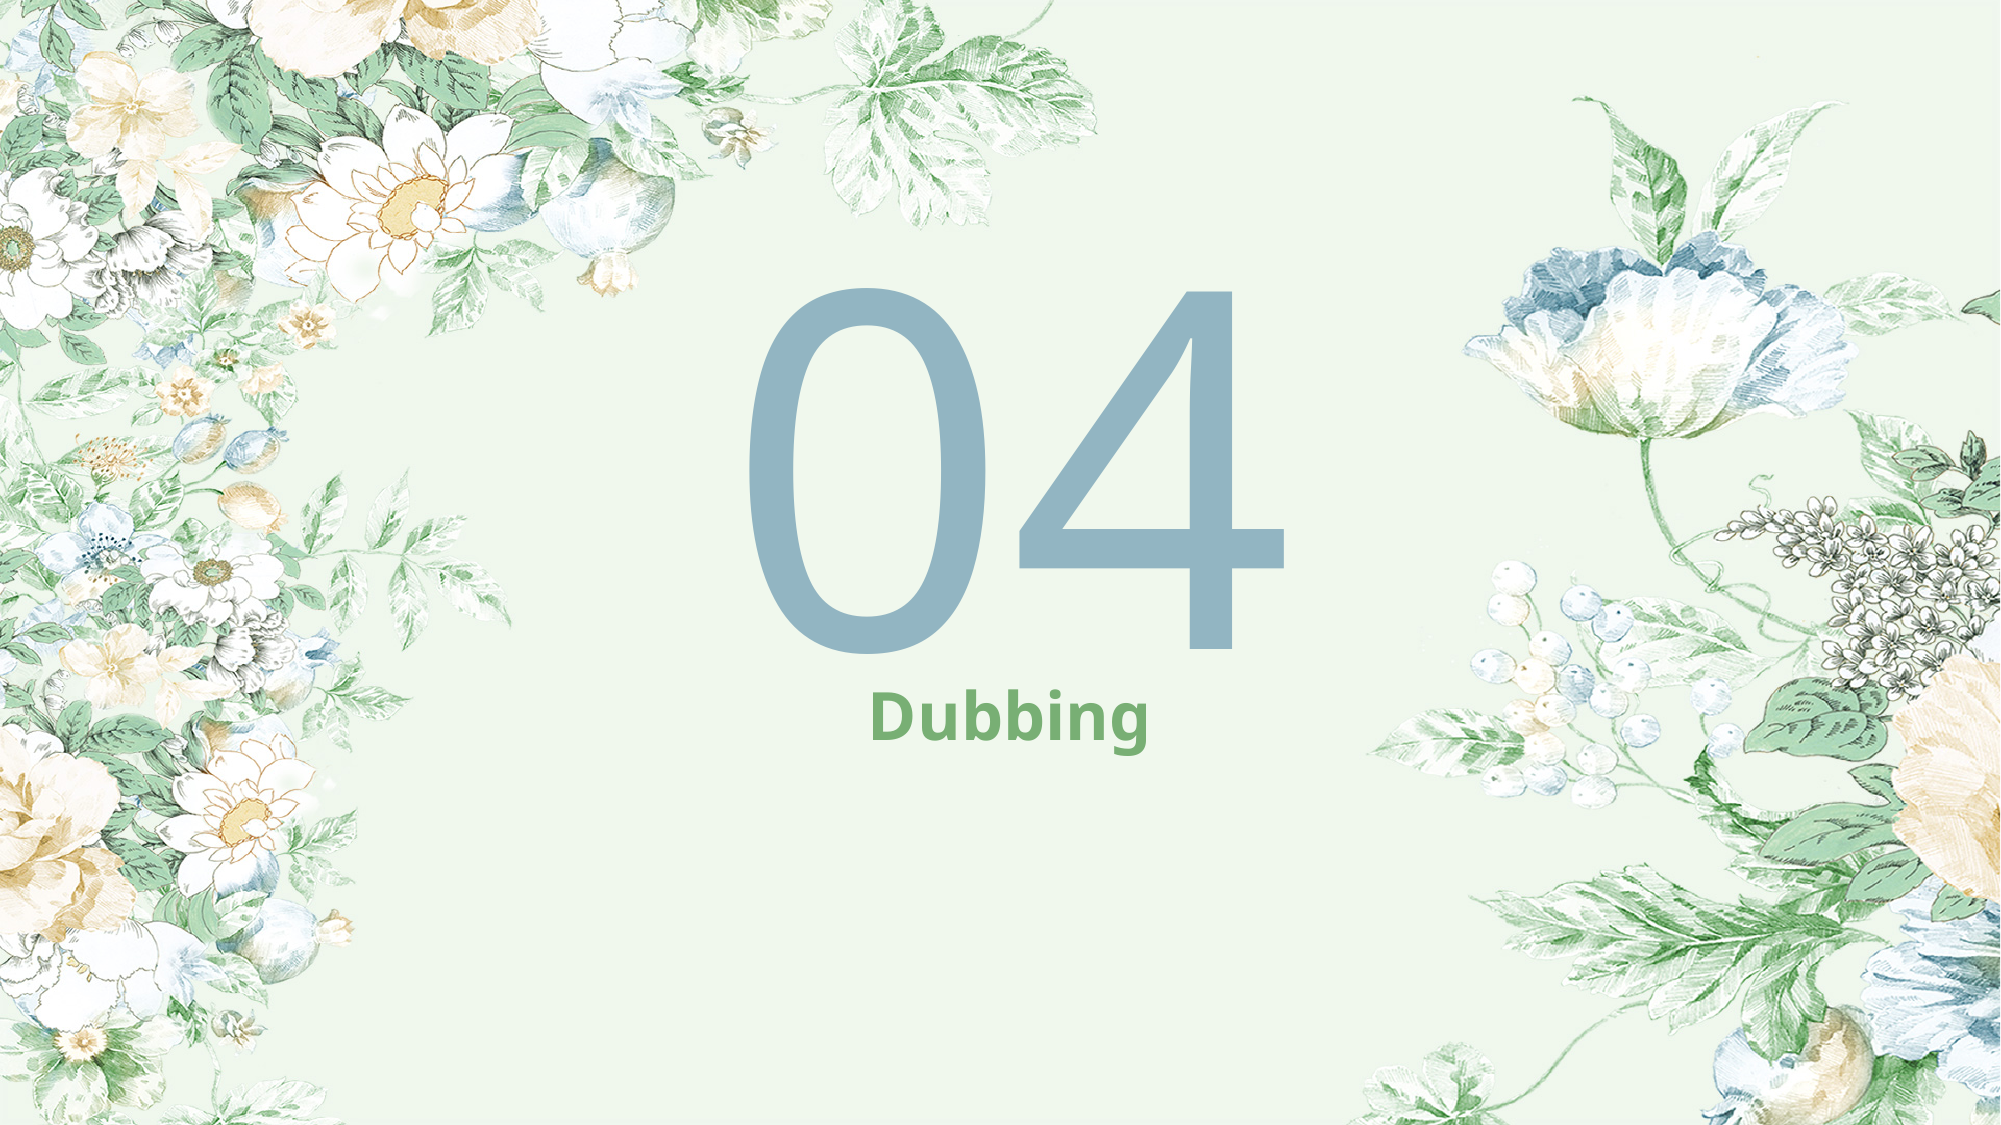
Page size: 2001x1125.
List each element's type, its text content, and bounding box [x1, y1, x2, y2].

text_box 04 [672, 144, 1348, 666]
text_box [579, 666, 1411, 788]
picture [0, 0, 2001, 1125]
